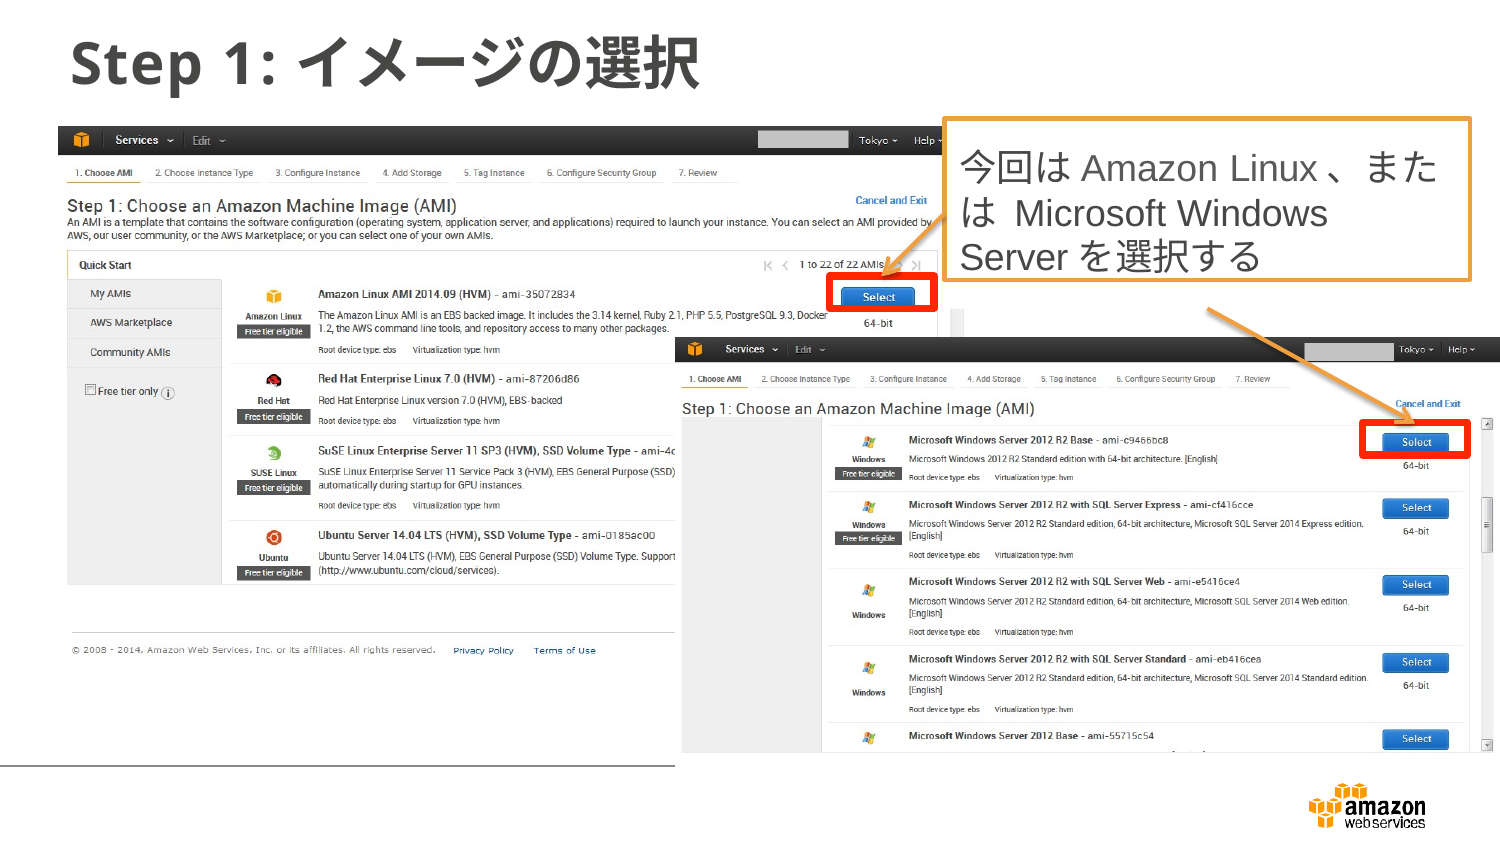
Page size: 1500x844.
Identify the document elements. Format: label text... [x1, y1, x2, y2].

text_box Step 1:イメージの選択 [68, 24, 702, 97]
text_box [857, 207, 1472, 459]
picture [1309, 783, 1425, 828]
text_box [57, 118, 1500, 769]
